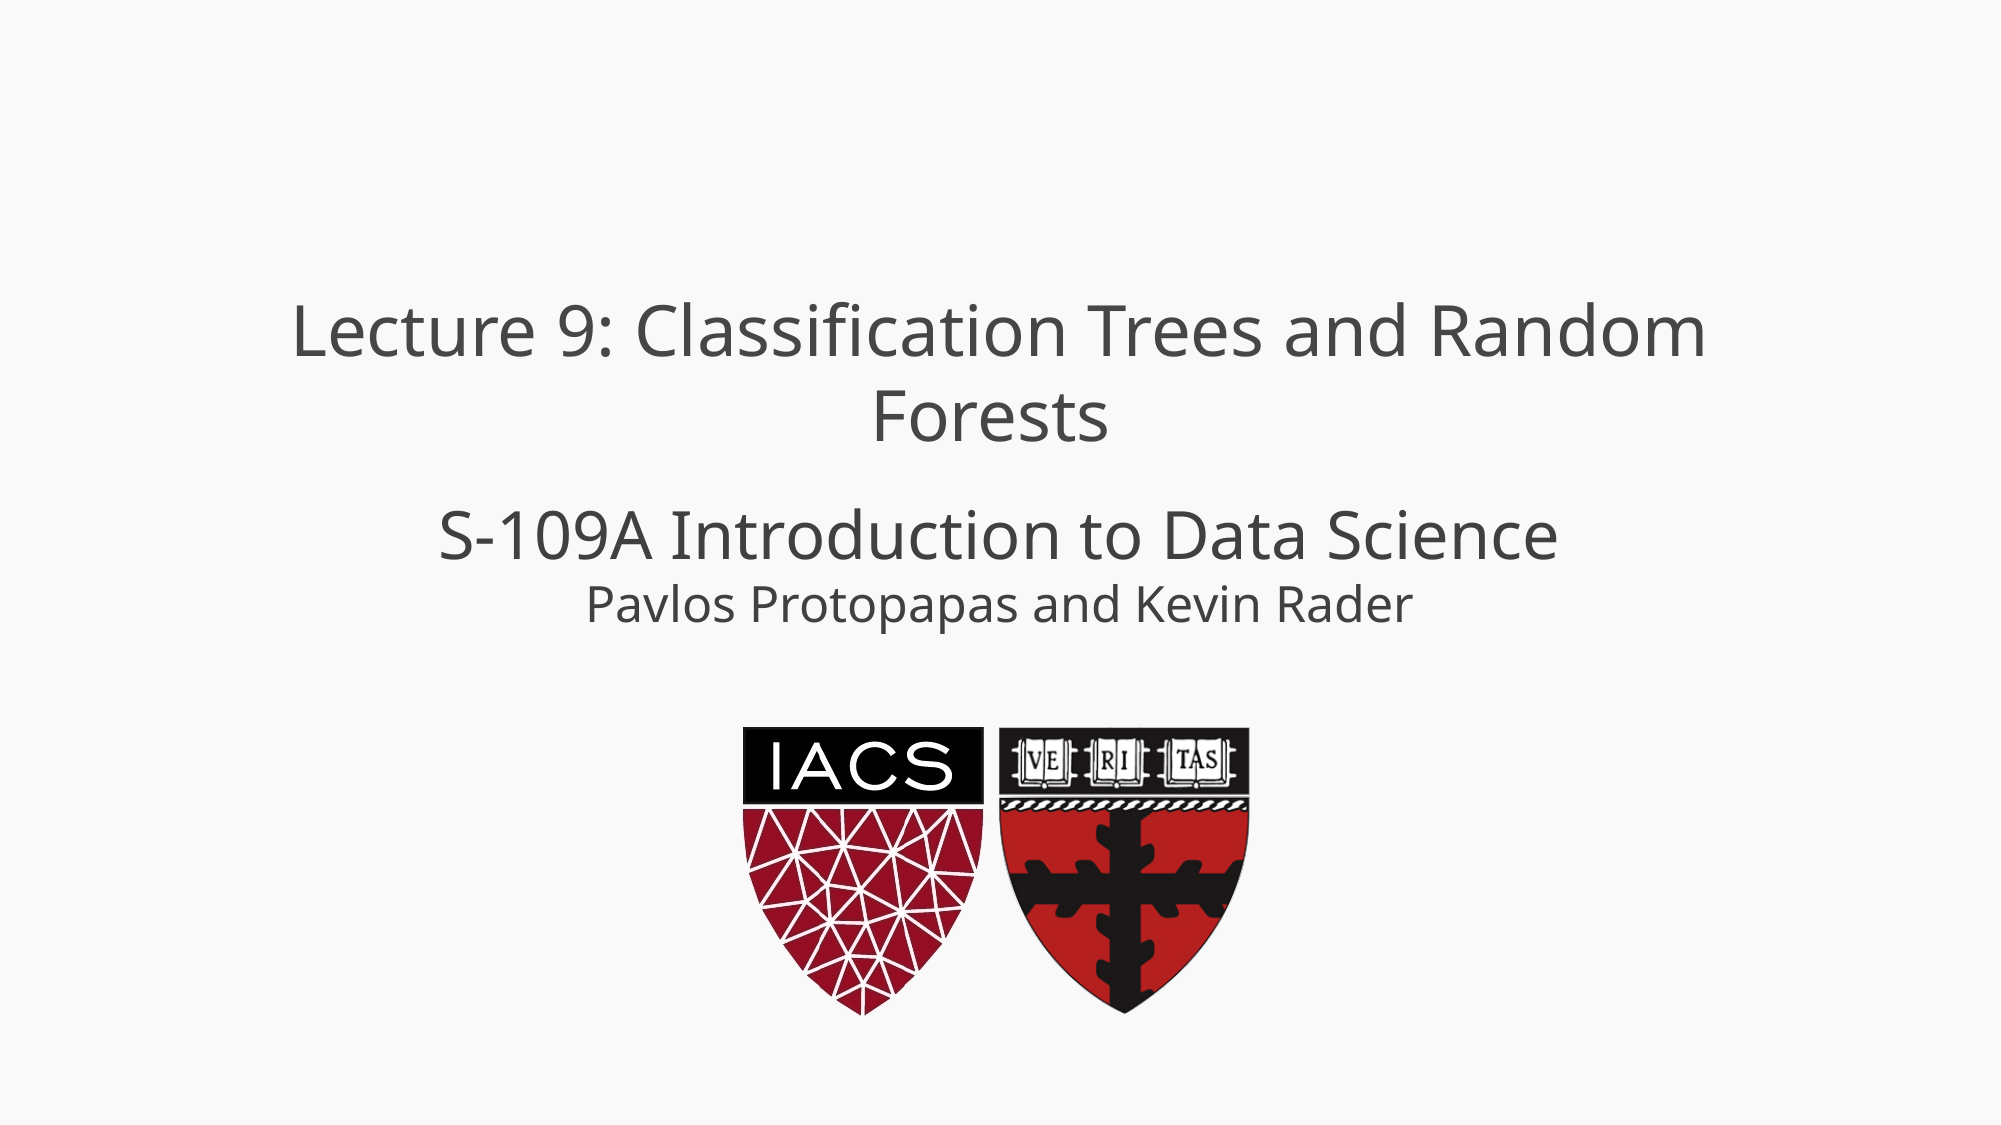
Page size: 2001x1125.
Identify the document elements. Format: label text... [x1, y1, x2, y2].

picture [996, 726, 1252, 1016]
title Lecture 9: Classification Trees and Random Forests [150, 278, 1850, 520]
picture [734, 726, 990, 1016]
